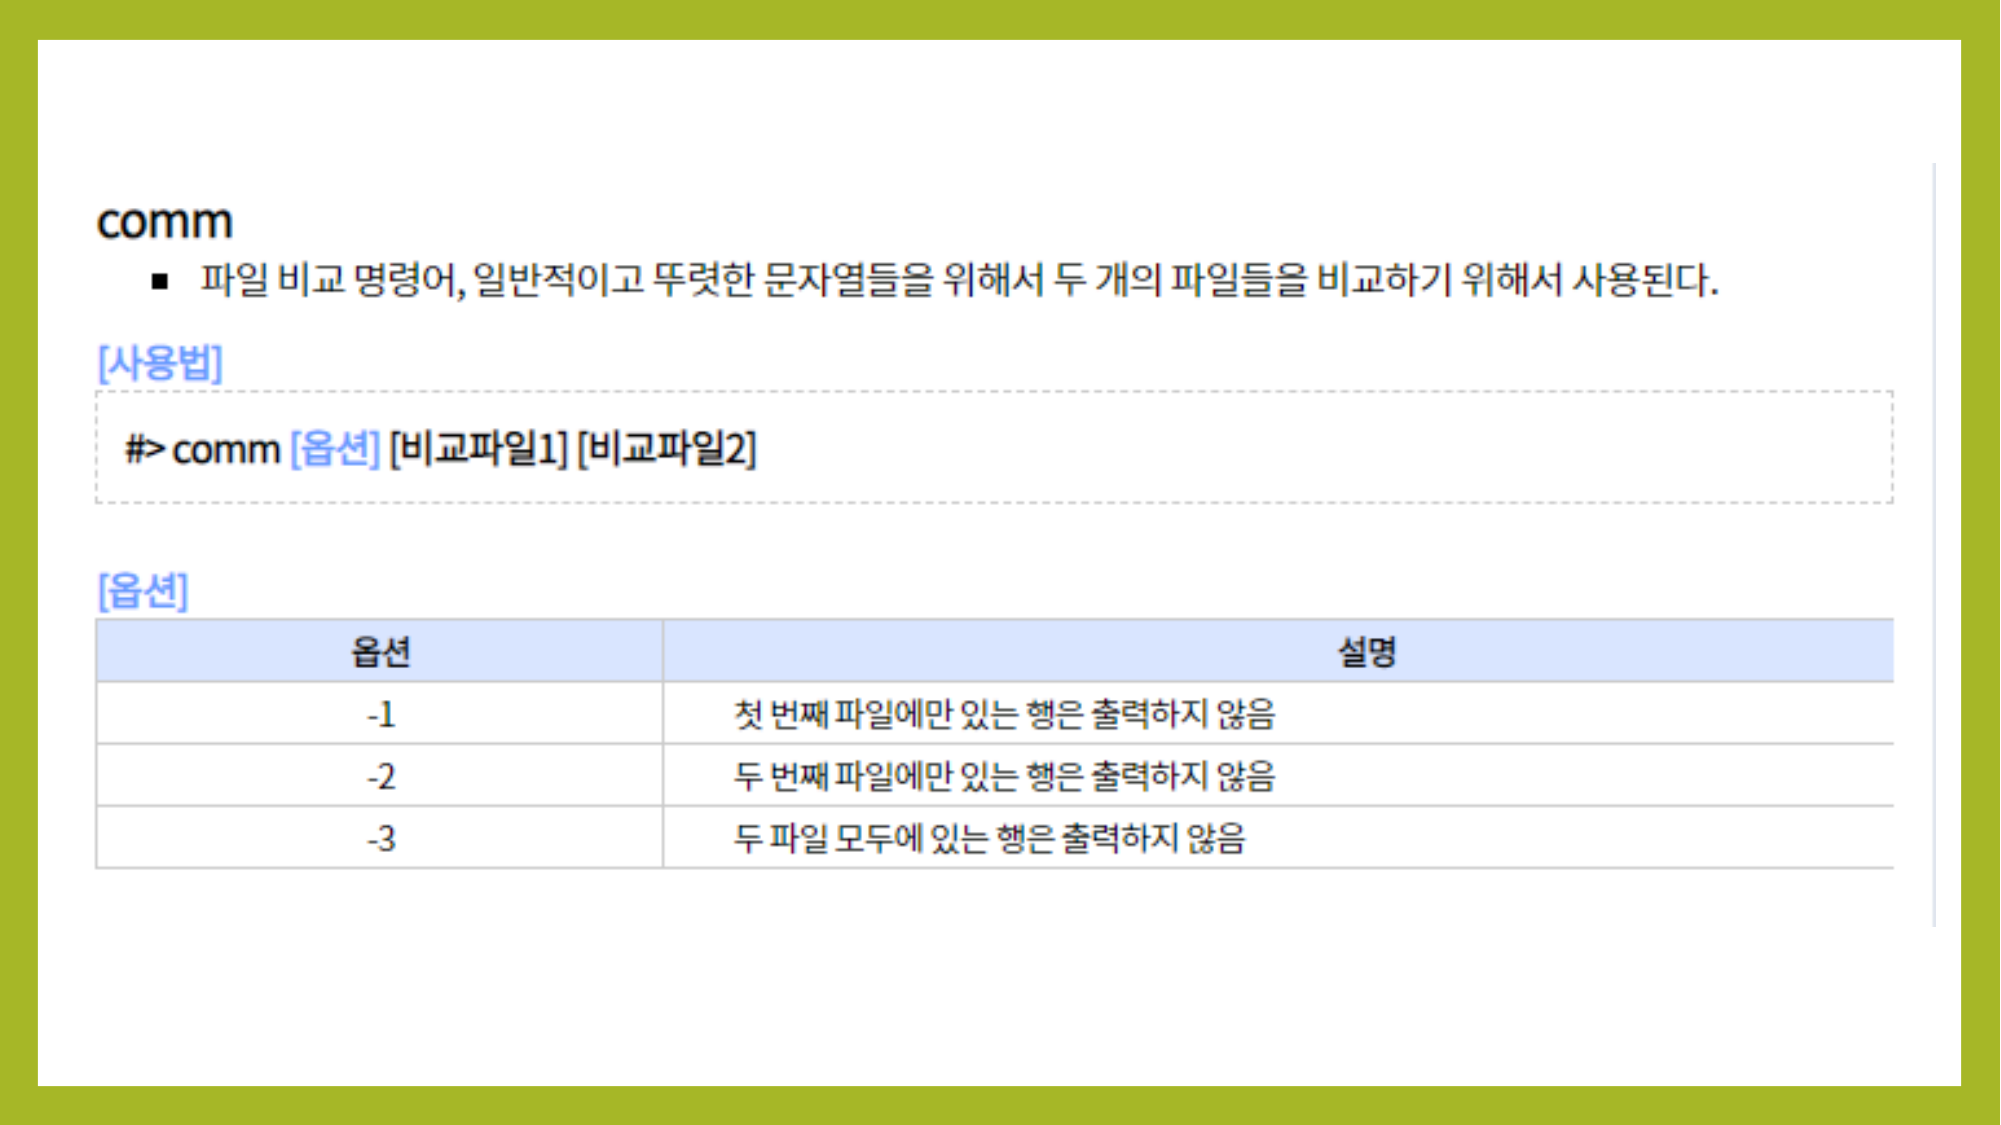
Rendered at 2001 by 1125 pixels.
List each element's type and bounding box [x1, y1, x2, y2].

picture [57, 163, 1936, 928]
